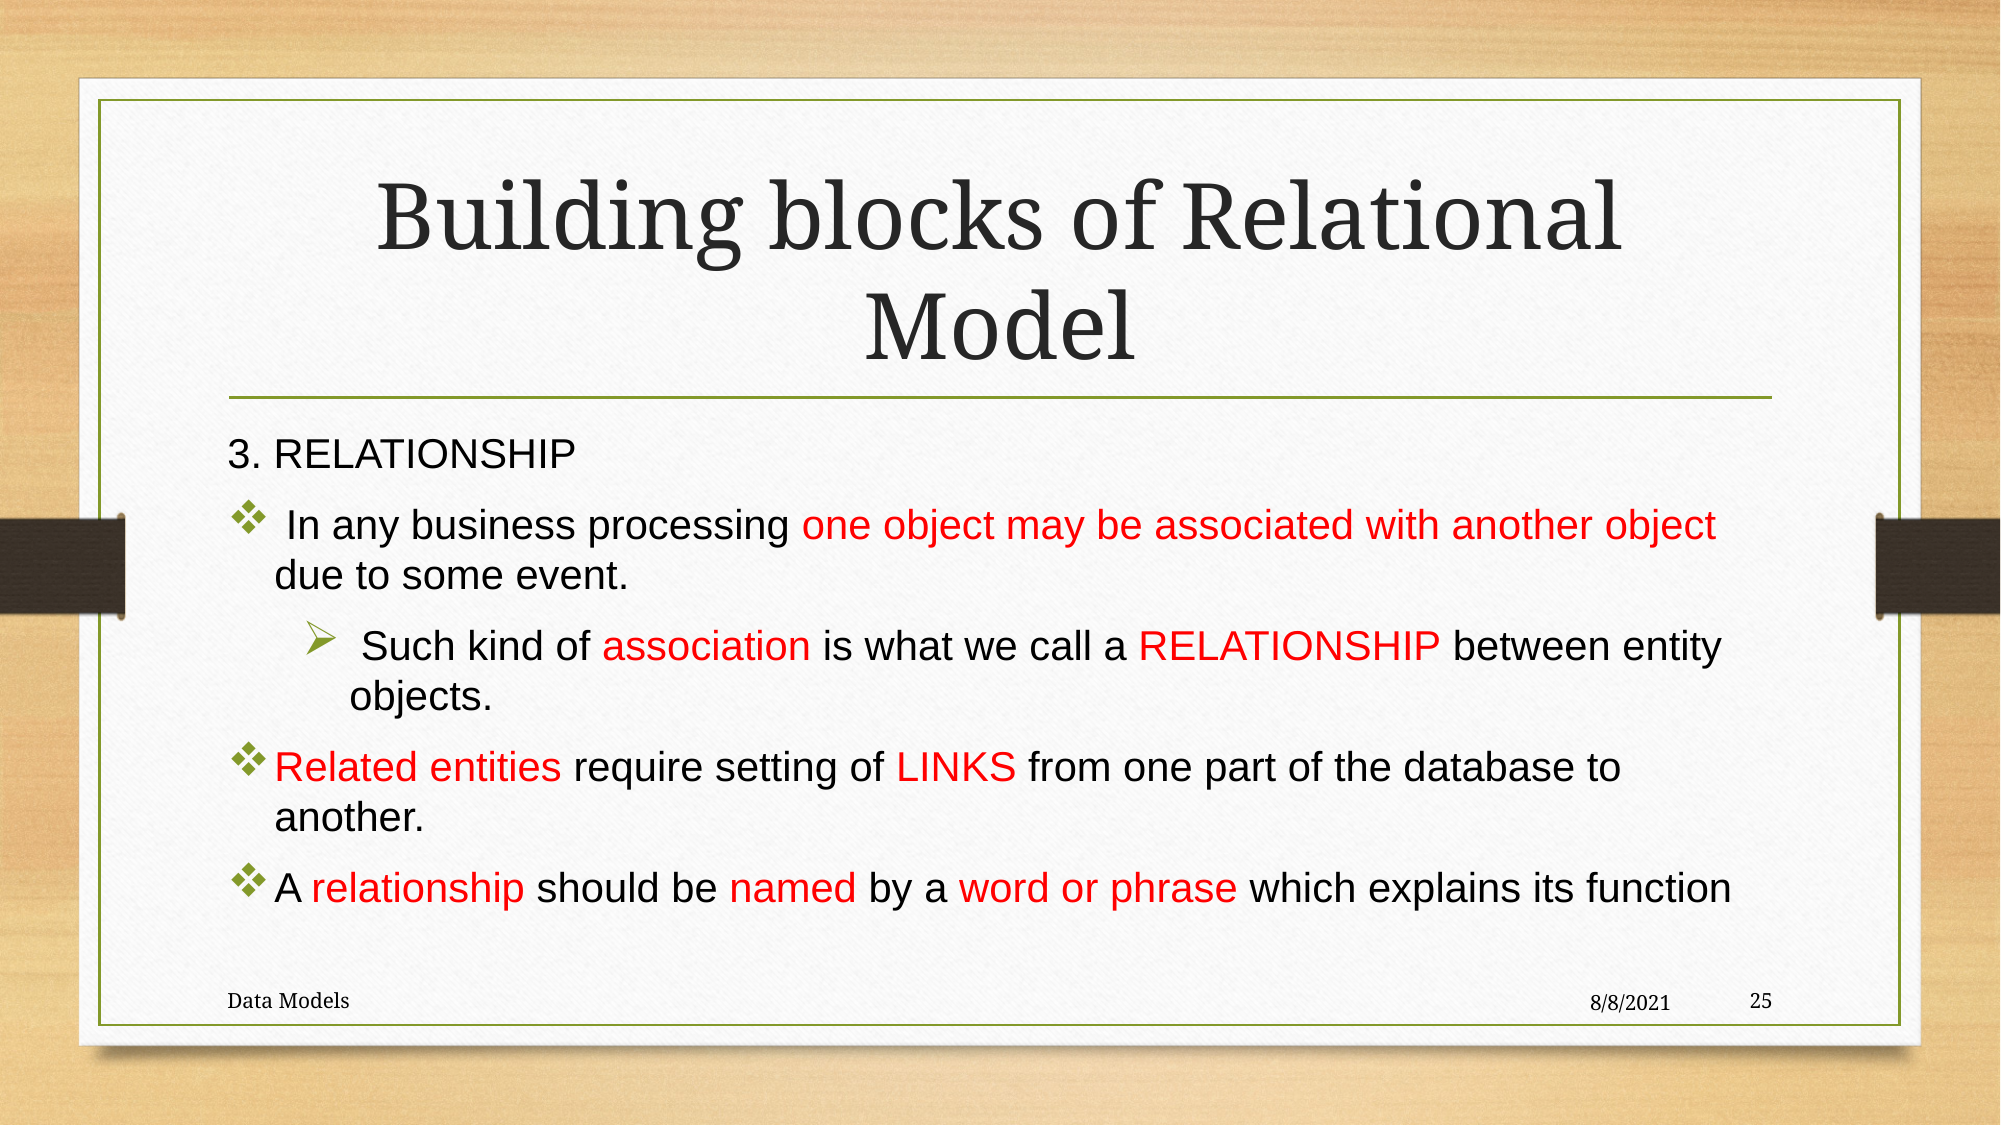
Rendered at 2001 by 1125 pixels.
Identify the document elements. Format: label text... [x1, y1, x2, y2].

picture [0, 0, 2001, 1125]
slide_number 25 [1698, 979, 1788, 1025]
list 3. RELATIONSHIP In any business processing one object may be associated with another object due to some event. Such kind of association is what we call a RELATIONSHIP between entity objects. Related entities require setting of LINKS from one part of the database to another. A relationship should be named by a word or phrase which explains its function [212, 419, 1788, 964]
title Building blocks of Relational Model [212, 161, 1788, 375]
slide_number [1423, 979, 1686, 1025]
footer Data Models [212, 979, 1411, 1025]
